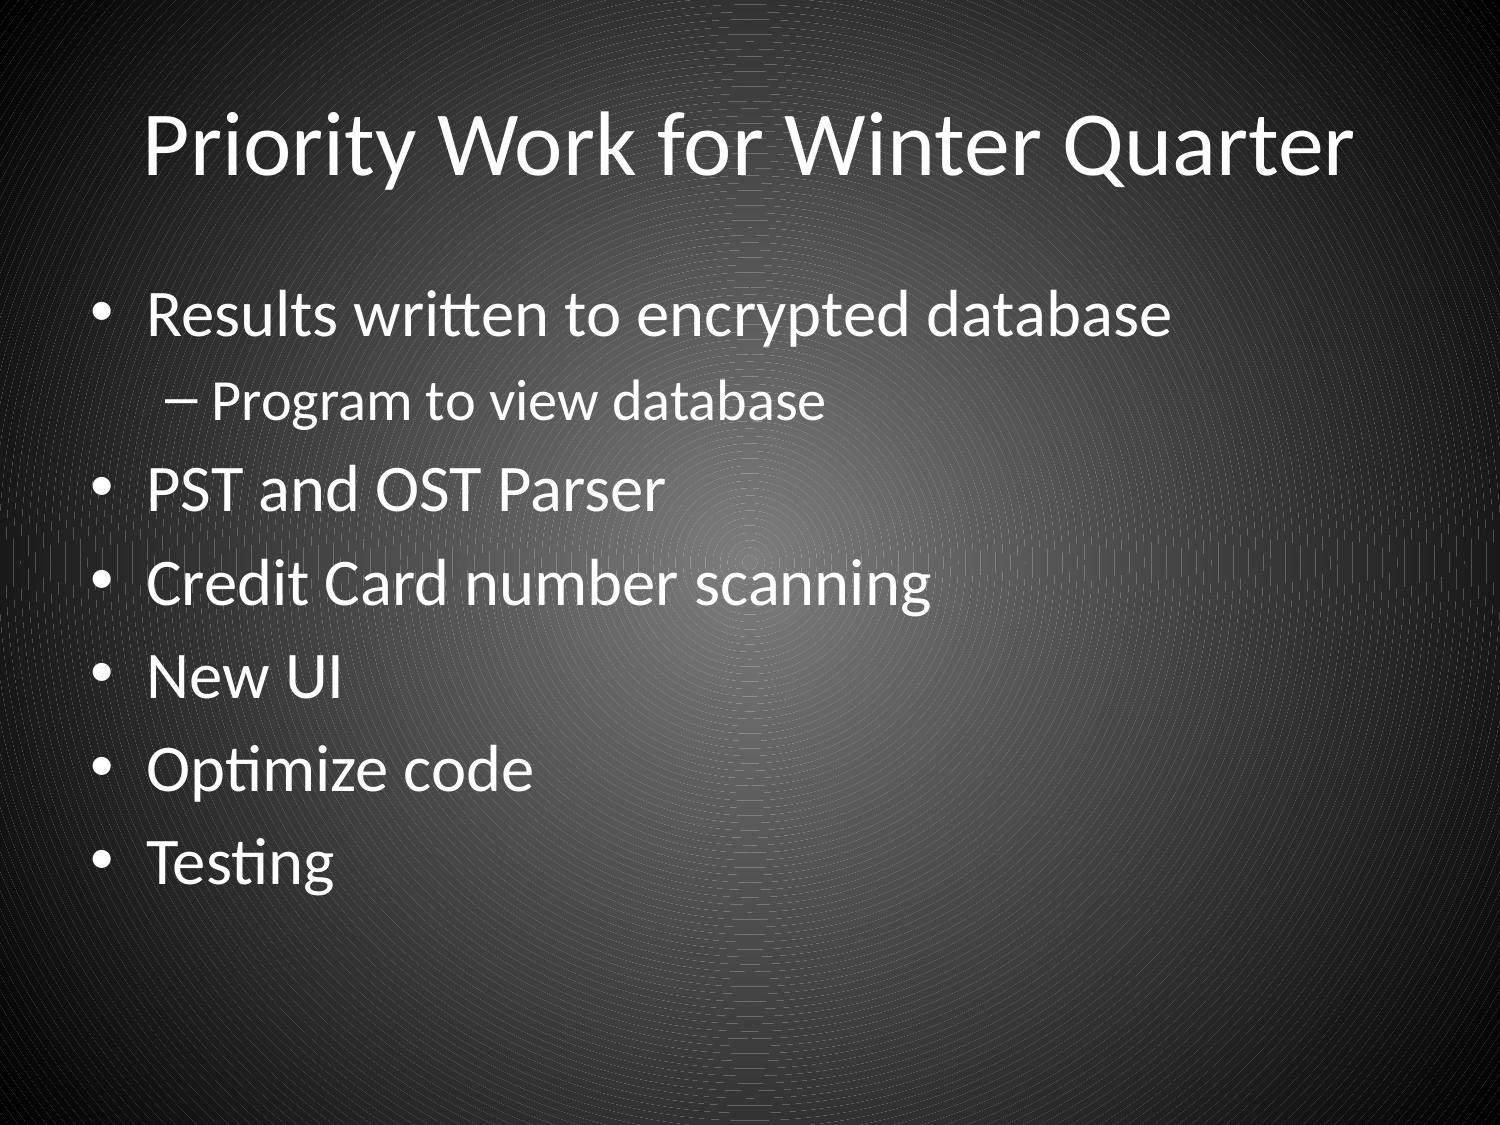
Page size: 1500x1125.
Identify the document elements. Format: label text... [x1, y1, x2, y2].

title Priority Work for Winter Quarter [75, 45, 1425, 233]
list Results written to encrypted database Program to view database PST and OST Parser Credit Card number scanning New UI Optimize code Testing [75, 262, 1425, 1005]
